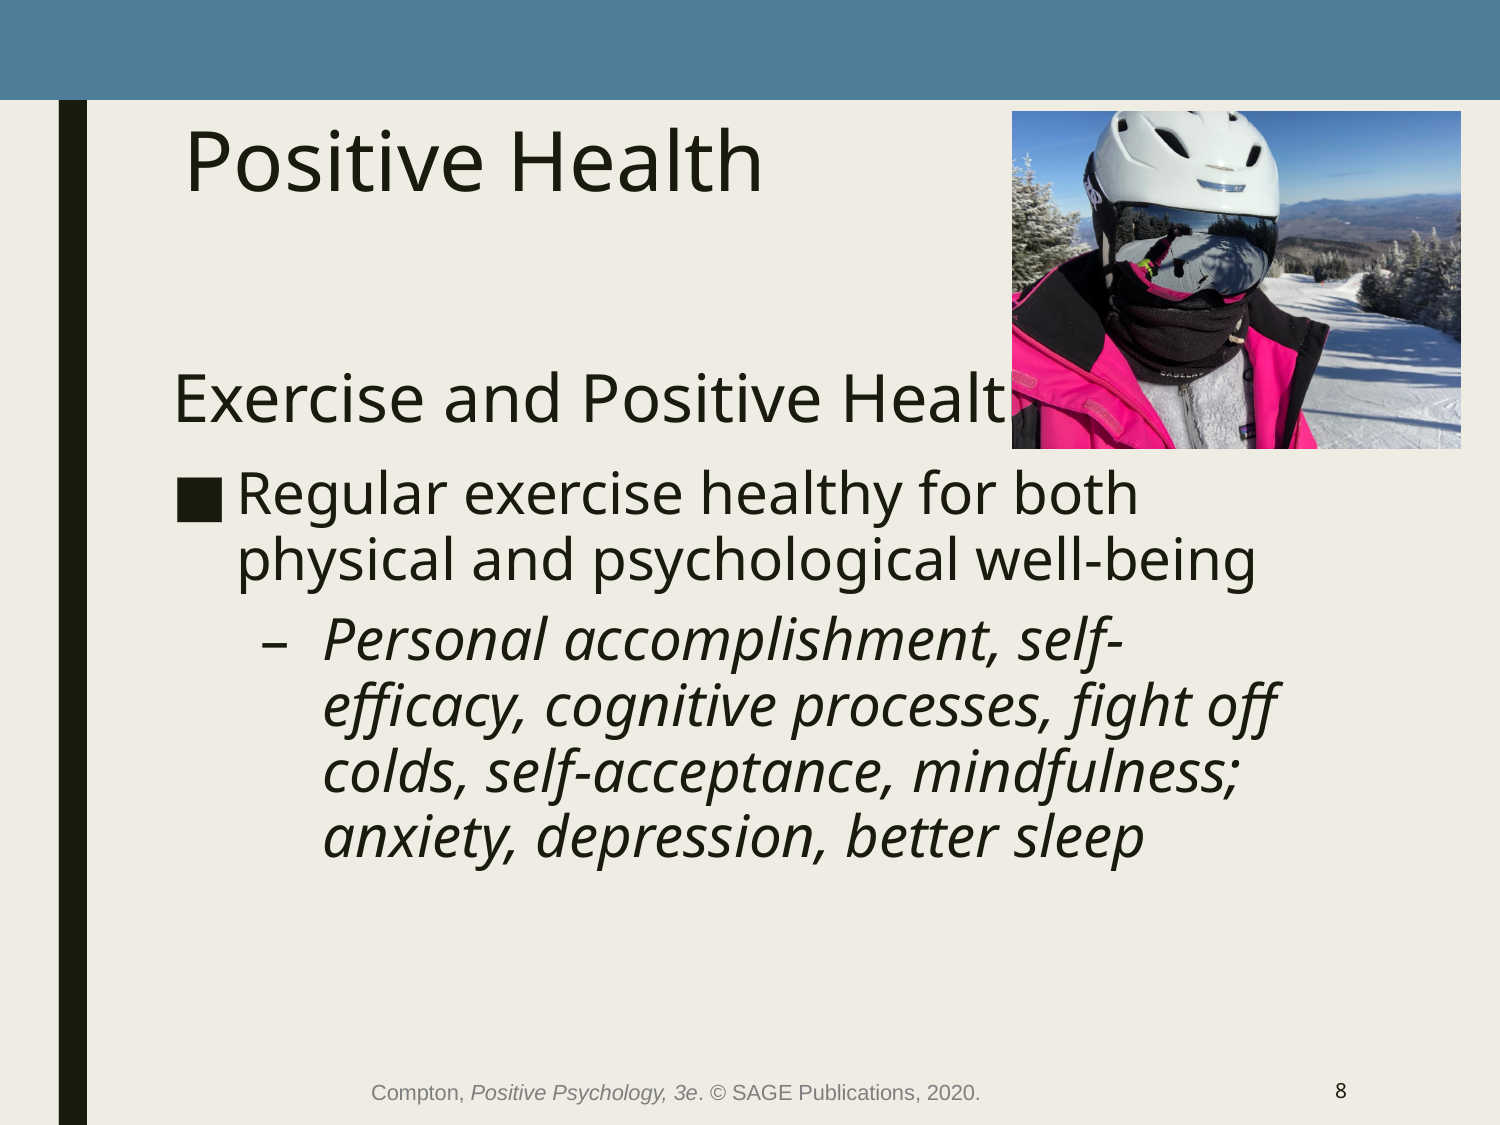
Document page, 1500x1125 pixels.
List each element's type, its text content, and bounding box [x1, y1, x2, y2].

footer Compton, Positive Psychology, 3e. © SAGE Publications, 2020. [355, 1058, 1129, 1125]
picture [1012, 111, 1461, 449]
slide_number 8 [1165, 1058, 1362, 1125]
list Exercise and Positive Health Regular exercise healthy for both physical and psychological well-being Personal accomplishment, self-efficacy, cognitive processes, fight off colds, self-acceptance, mindfulness; anxiety, depression, better sleep [157, 354, 1327, 1017]
title Positive Health [168, 112, 1012, 354]
